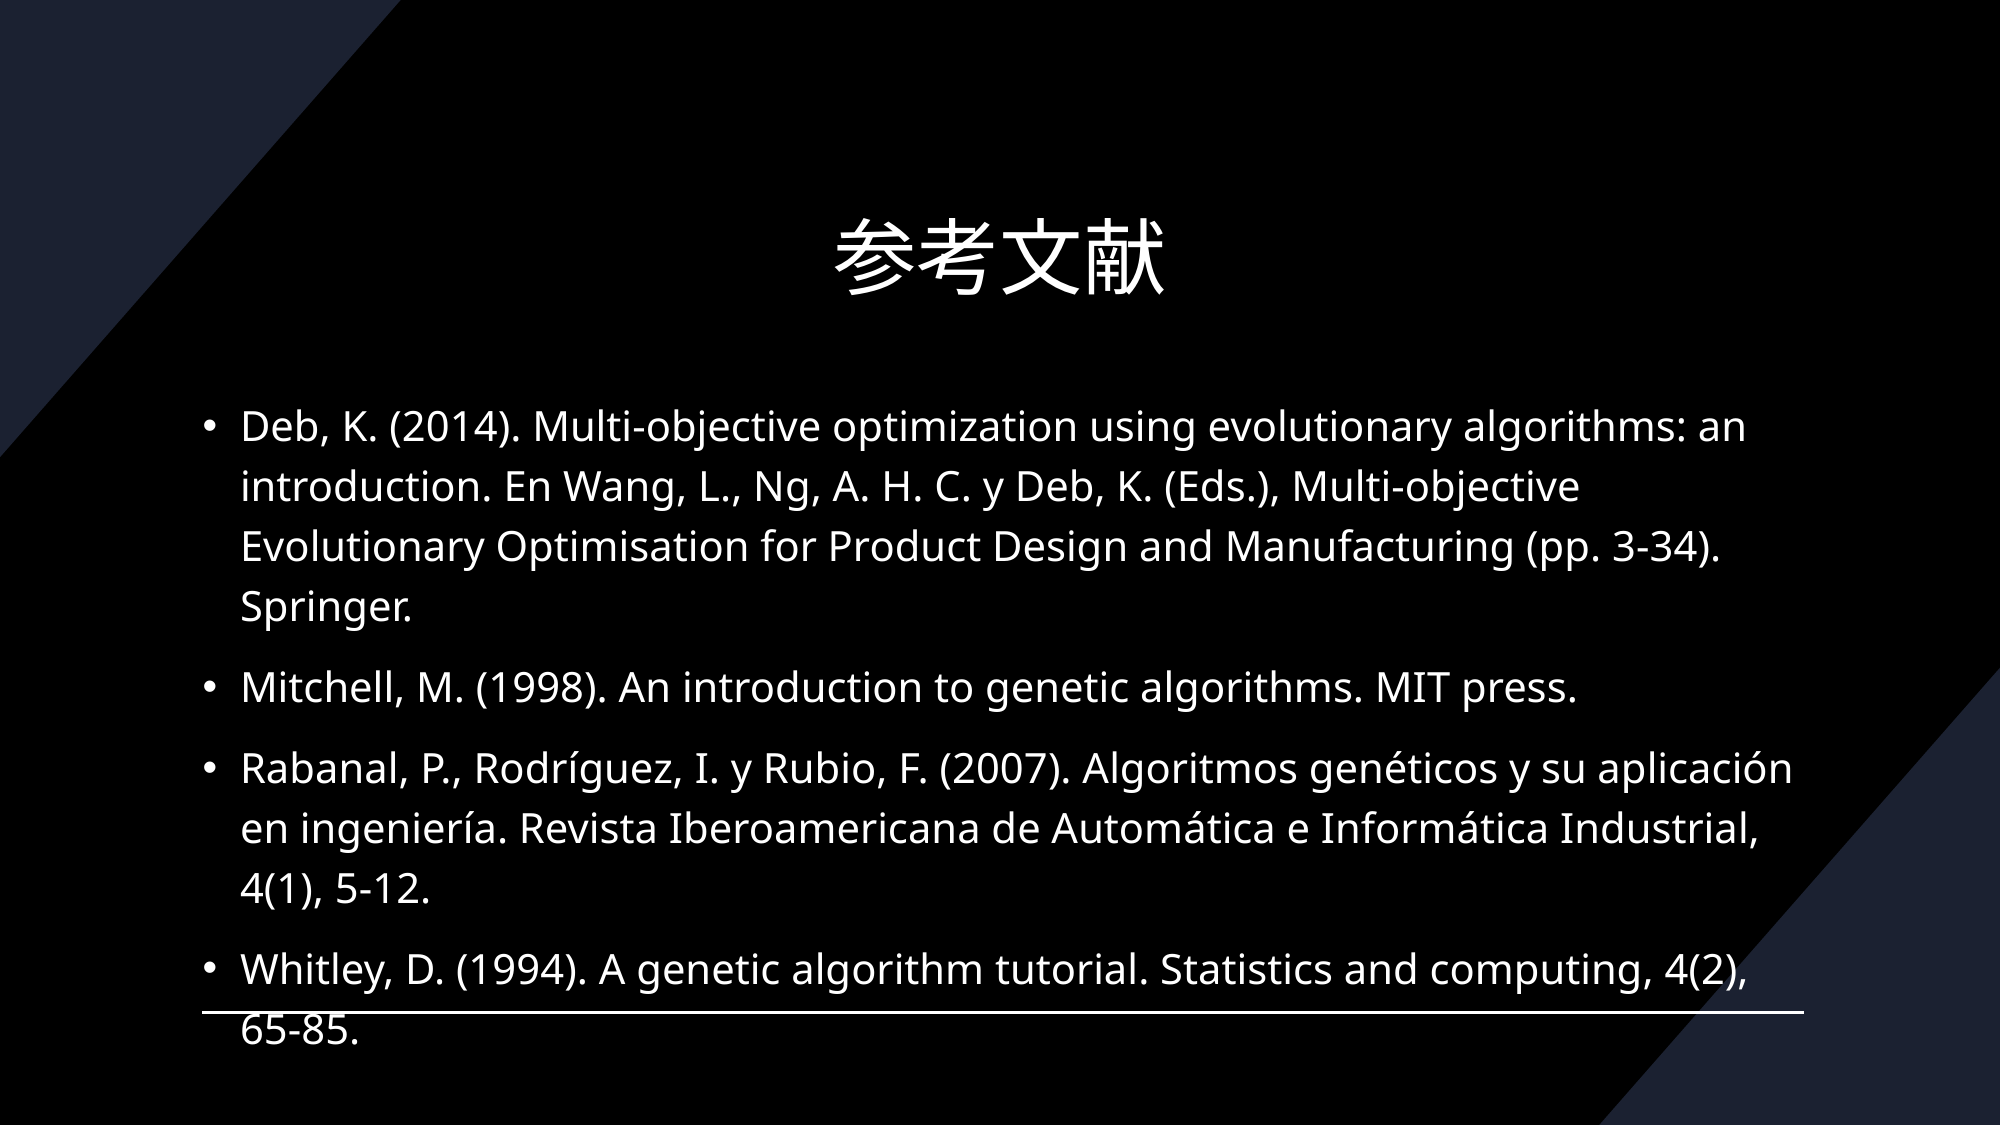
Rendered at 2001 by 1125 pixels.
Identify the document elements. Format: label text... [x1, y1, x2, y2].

title 参考文献 [187, 143, 1813, 367]
list Deb, K. (2014). Multi-objective optimization using evolutionary algorithms: an introduction. En Wang, L., Ng, A. H. C. y Deb, K. (Eds.), Multi-objective Evolutionary Optimisation for Product Design and Manufacturing (pp. 3-34). Springer. Mitchell, M. (1998). An introduction to genetic algorithms. MIT press. Rabanal, P., Rodríguez, I. y Rubio, F. (2007). Algoritmos genéticos y su aplicación en ingeniería. Revista Iberoamericana de Automática e Informática Industrial, 4(1), 5-12. Whitley, D. (1994). A genetic algorithm tutorial. Statistics and computing, 4(2), 65-85. [187, 382, 1813, 968]
